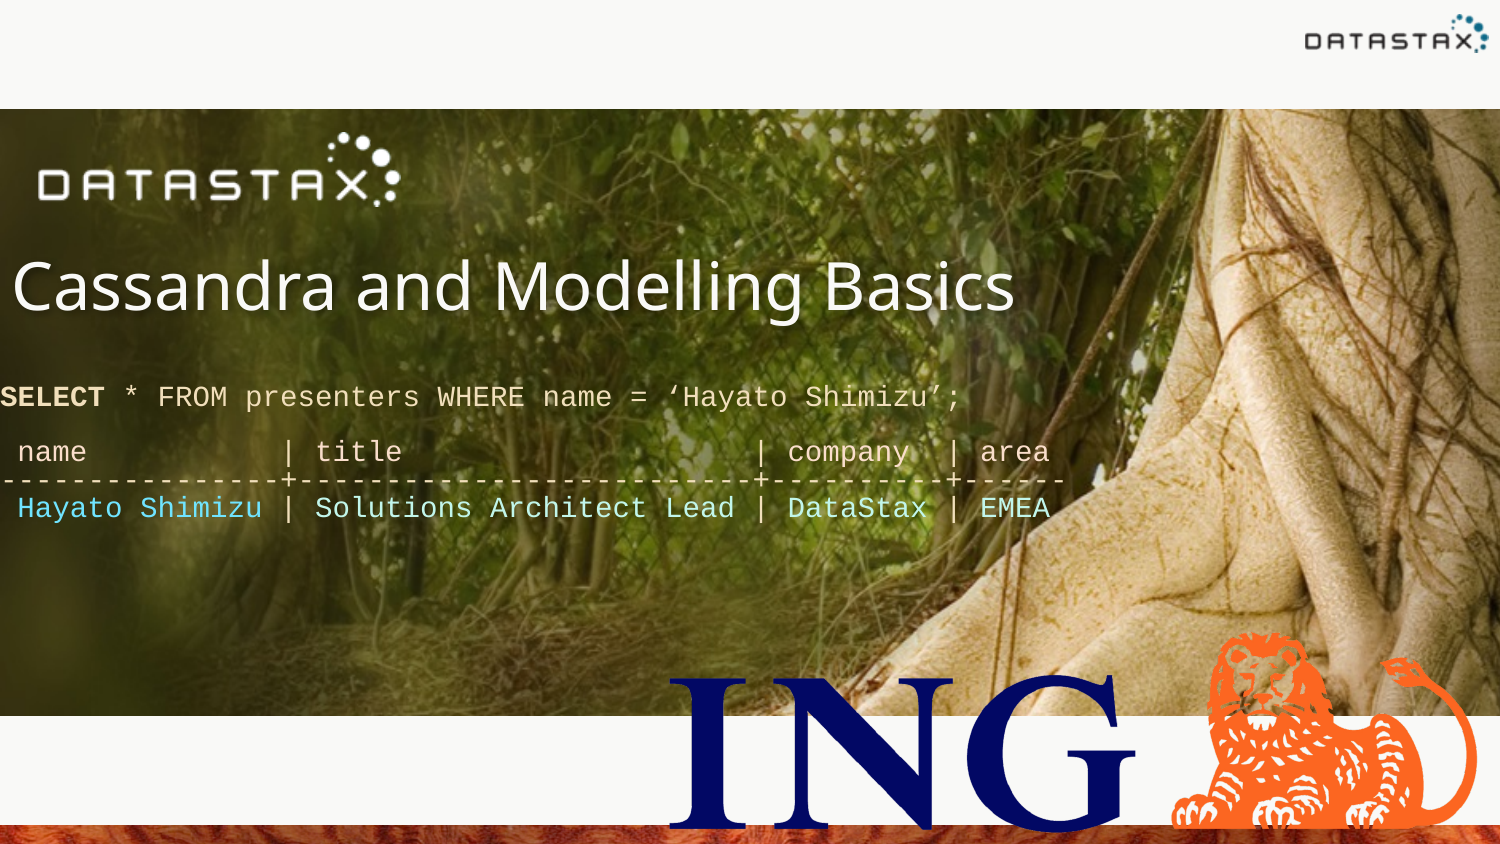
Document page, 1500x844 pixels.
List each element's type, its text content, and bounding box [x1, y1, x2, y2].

title Cassandra and Modelling Basics [11, 210, 1287, 324]
picture [0, 109, 1500, 833]
picture [1305, 14, 1489, 53]
subtitle SELECT * FROM presenters WHERE name = ‘Hayato Shimizu’; name | title | company | area ----------------+--------------------------+----------+------ Hayato Shimizu | Solutions Architect Lead | DataStax | EMEA [0, 383, 1120, 594]
